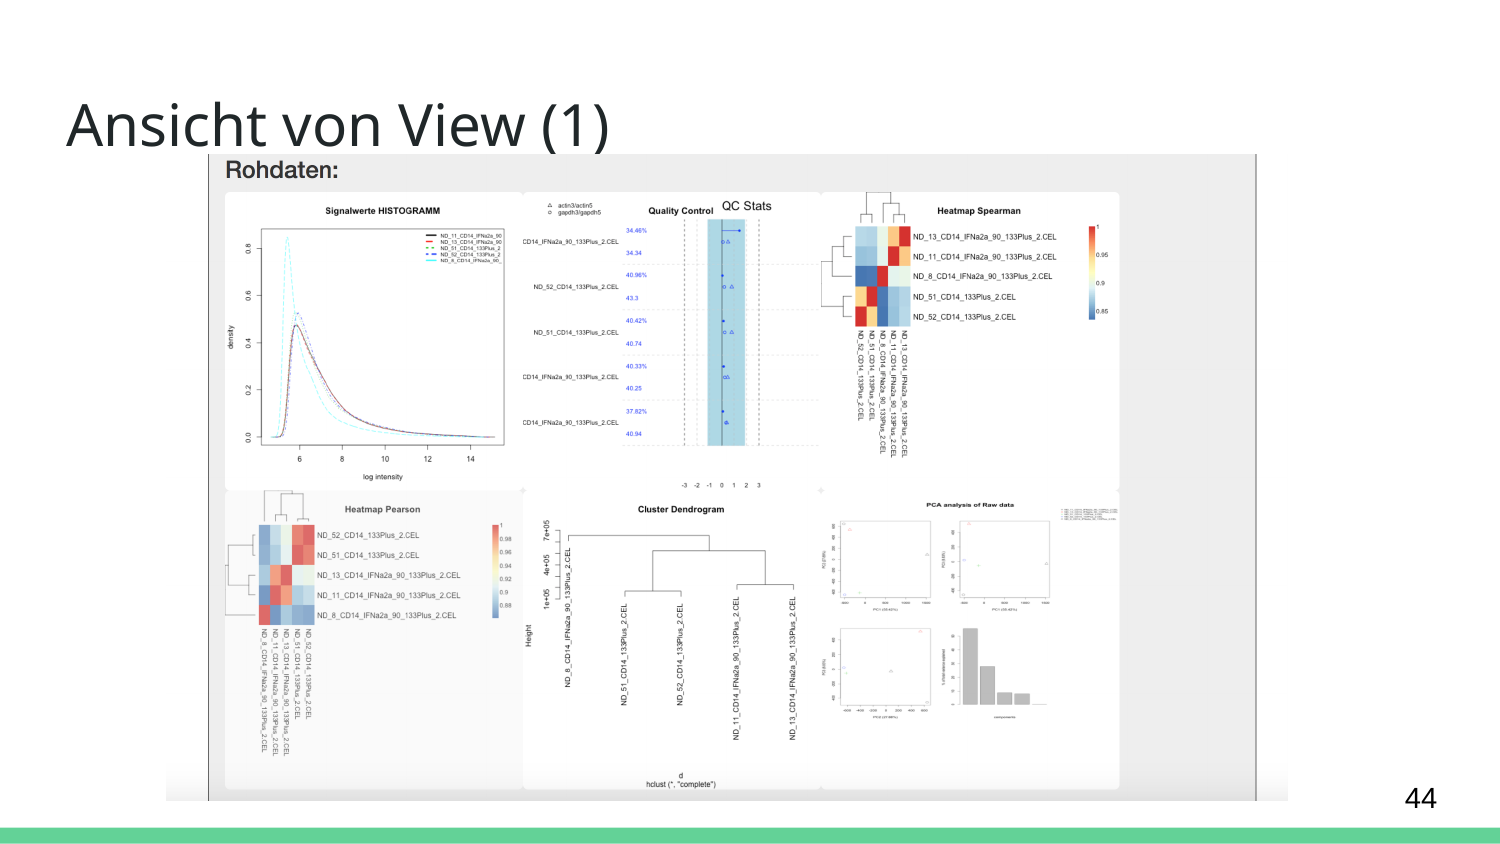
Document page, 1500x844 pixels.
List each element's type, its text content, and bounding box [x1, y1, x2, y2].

title Ansicht von View (1) [51, 72, 1449, 167]
picture [165, 154, 1289, 801]
slide_number ‹#› [1389, 764, 1480, 830]
